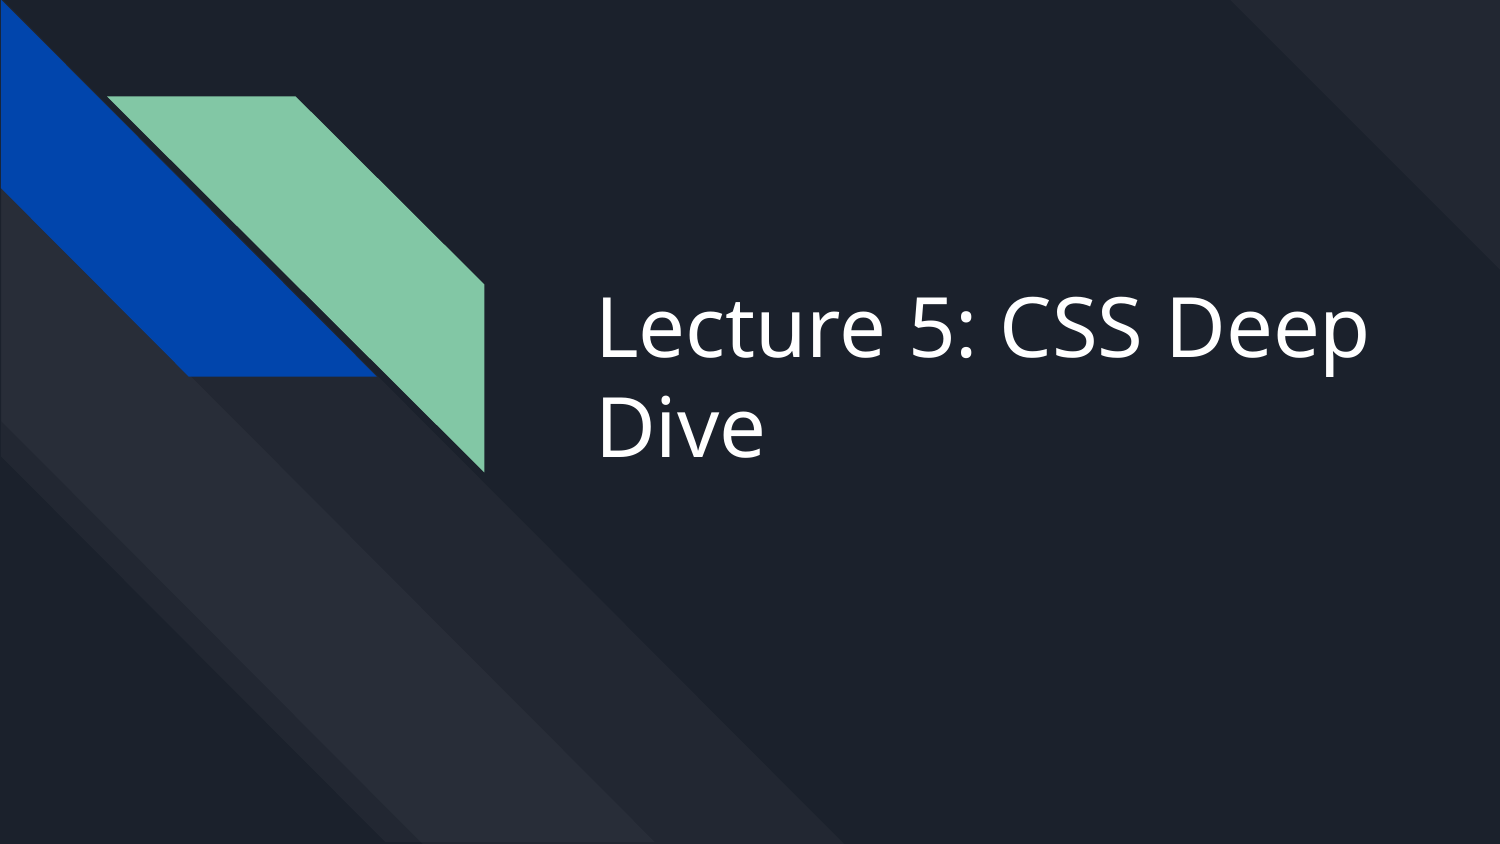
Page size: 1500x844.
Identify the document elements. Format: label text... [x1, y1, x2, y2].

title Lecture 5: CSS Deep Dive [580, 258, 1404, 518]
